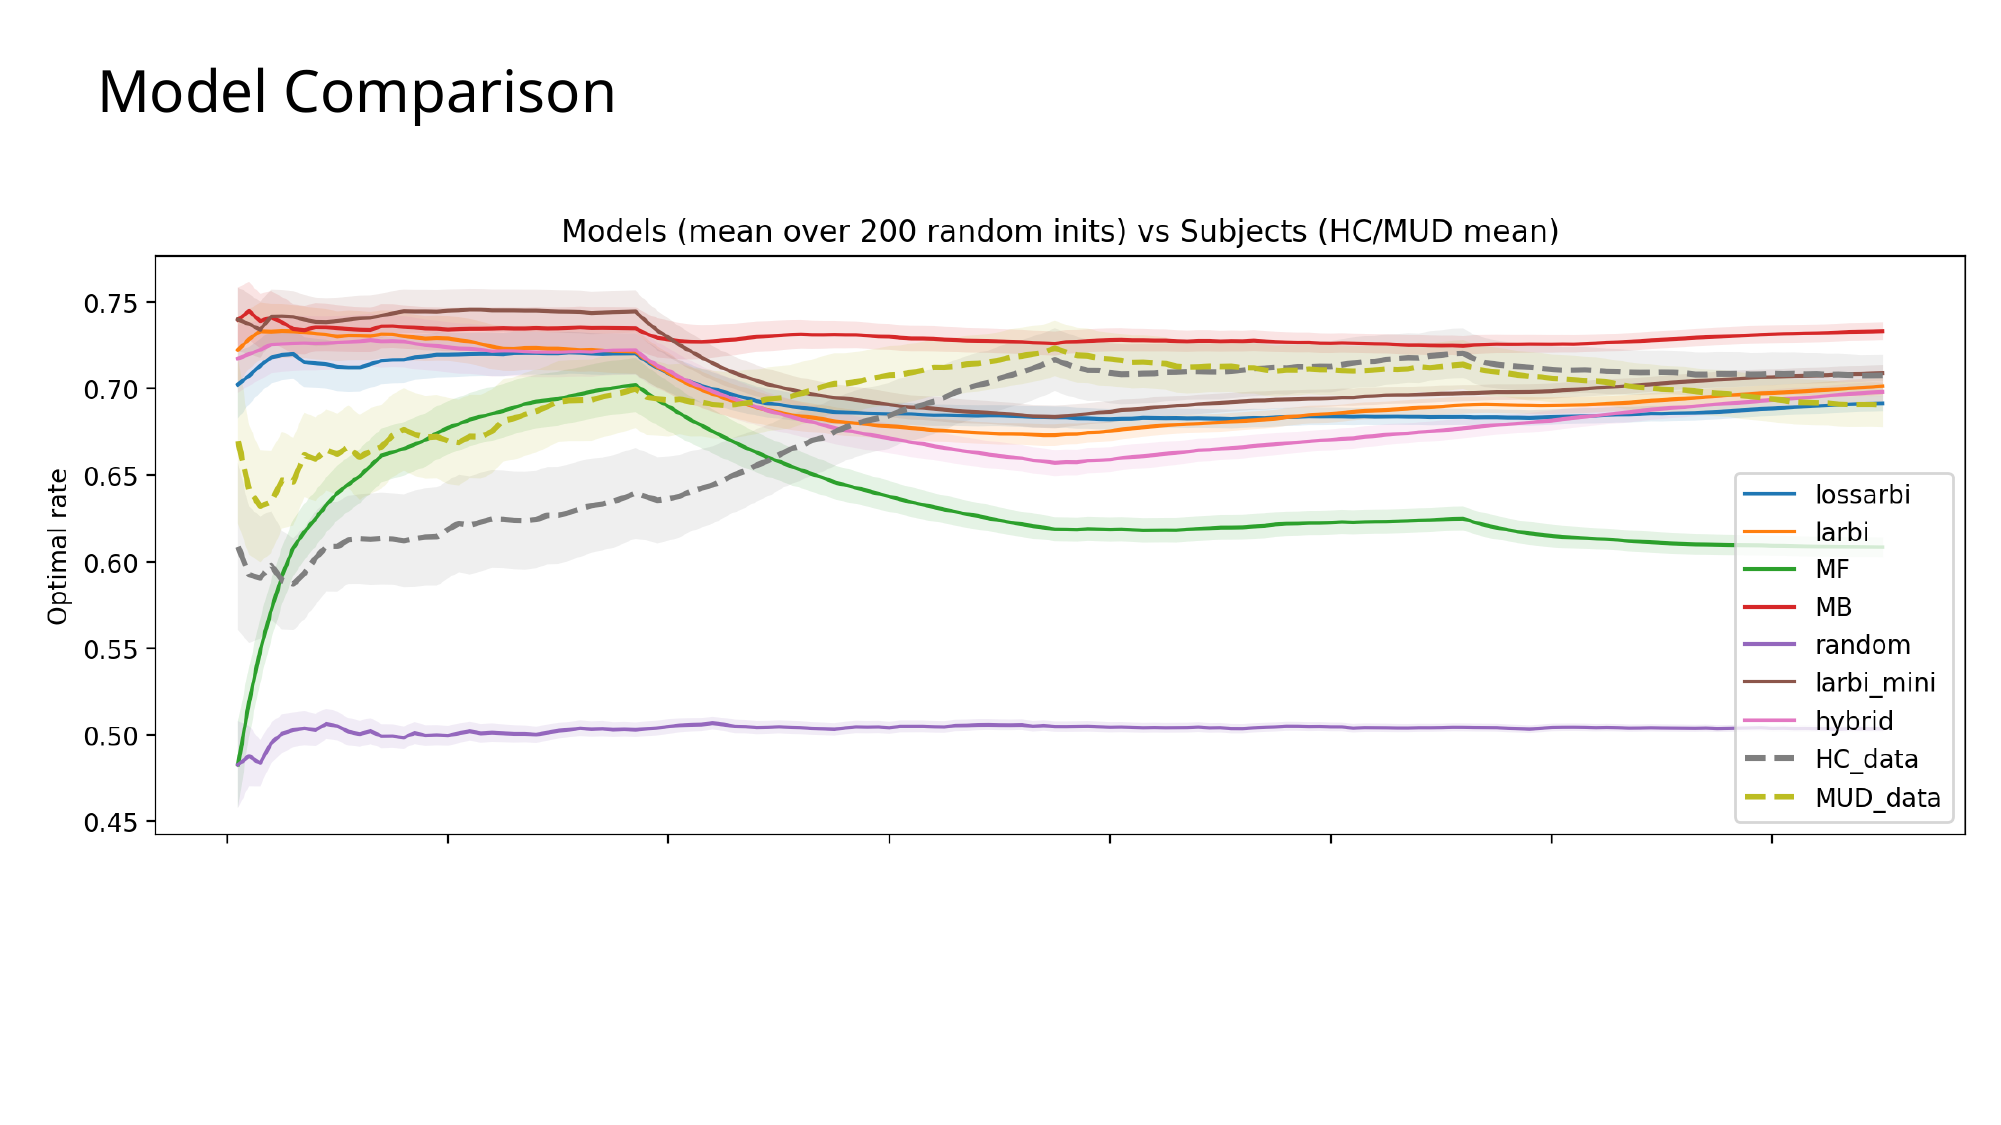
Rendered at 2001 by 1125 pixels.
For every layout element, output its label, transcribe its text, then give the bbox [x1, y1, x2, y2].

picture [20, 200, 1979, 859]
text_box Model Comparison [82, 47, 749, 132]
